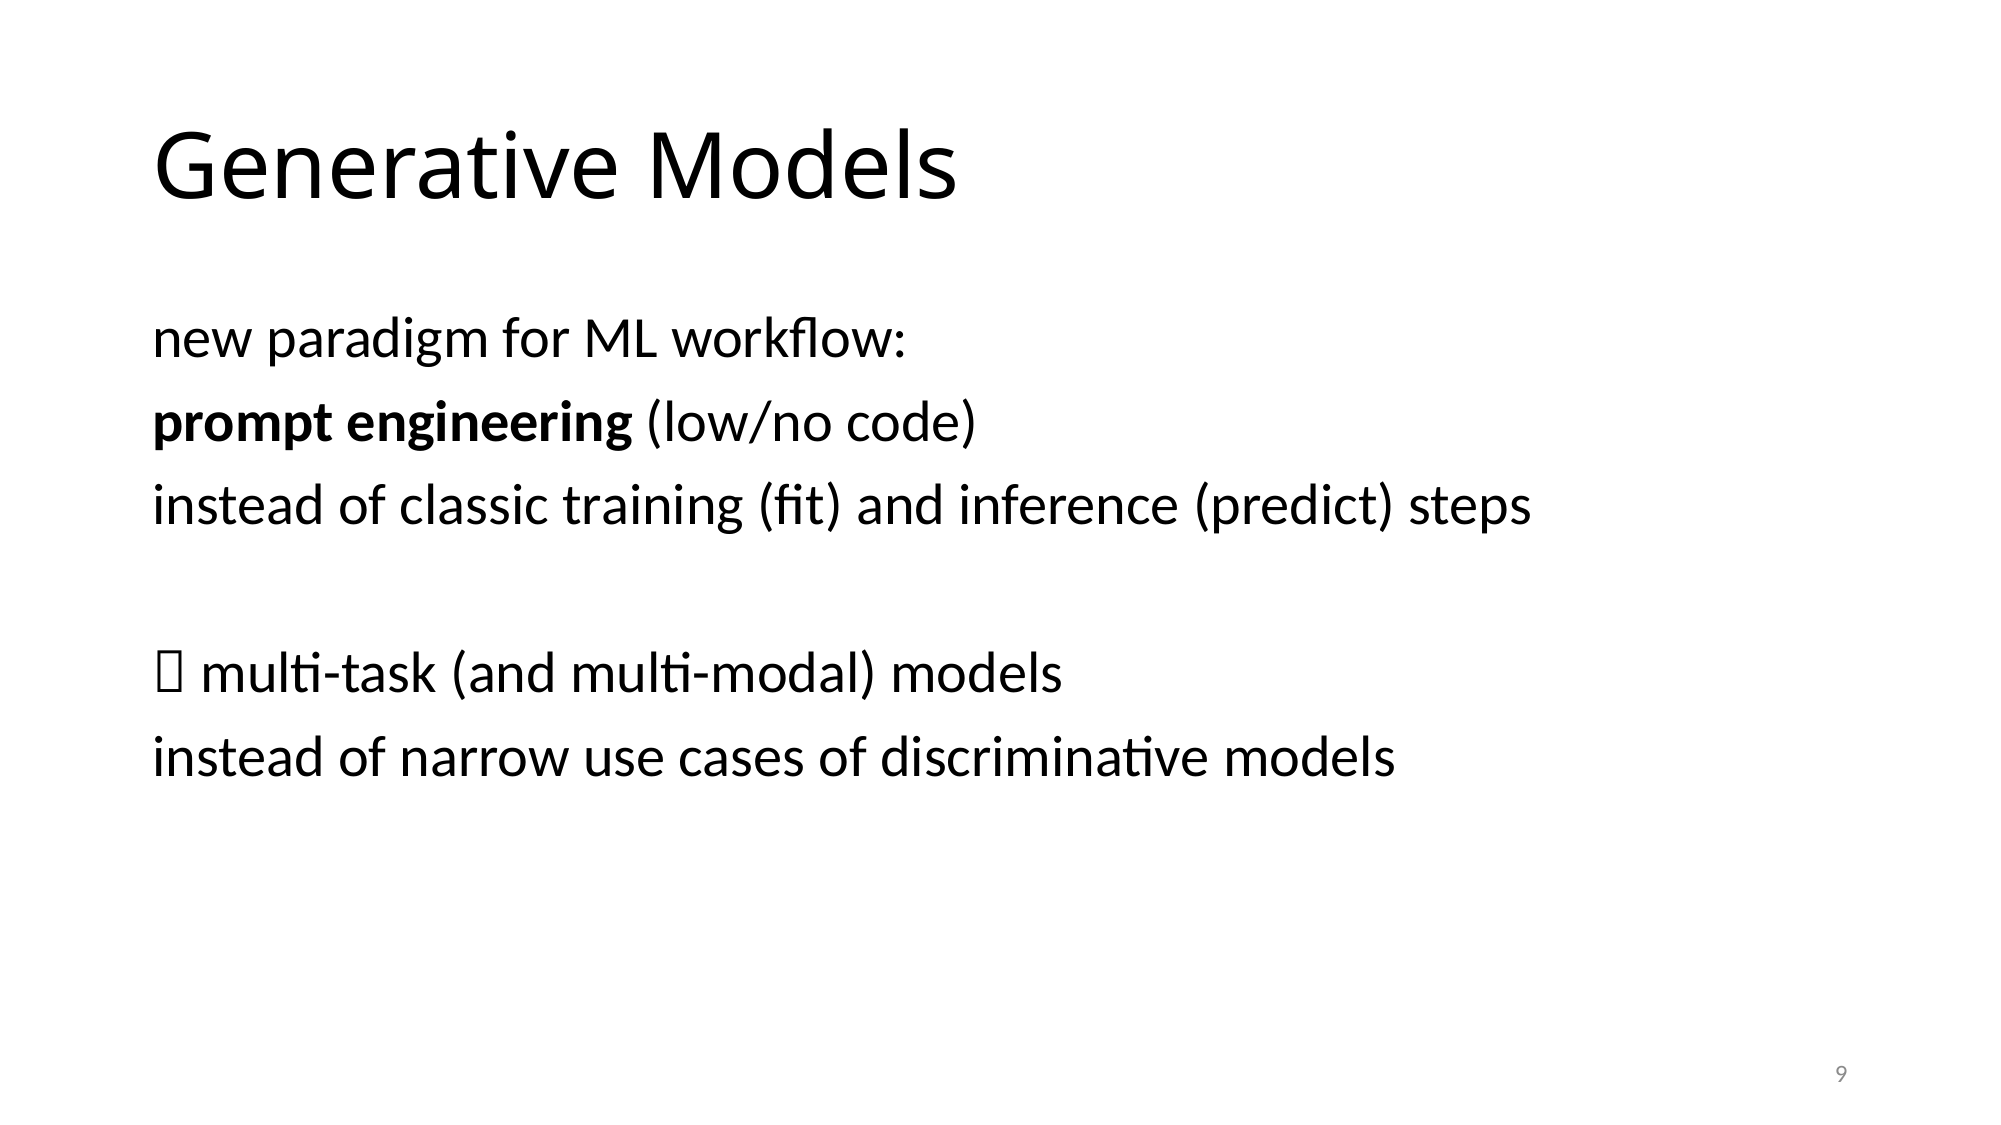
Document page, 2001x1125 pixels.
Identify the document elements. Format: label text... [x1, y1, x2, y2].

list new paradigm for ML workflow: prompt engineering (low/no code) instead of classic training (fit) and inference (predict) steps  multi-task (and multi-modal) models instead of narrow use cases of discriminative models [137, 299, 1863, 1014]
title Generative Models [137, 59, 1863, 278]
slide_number 9 [1412, 1042, 1863, 1103]
